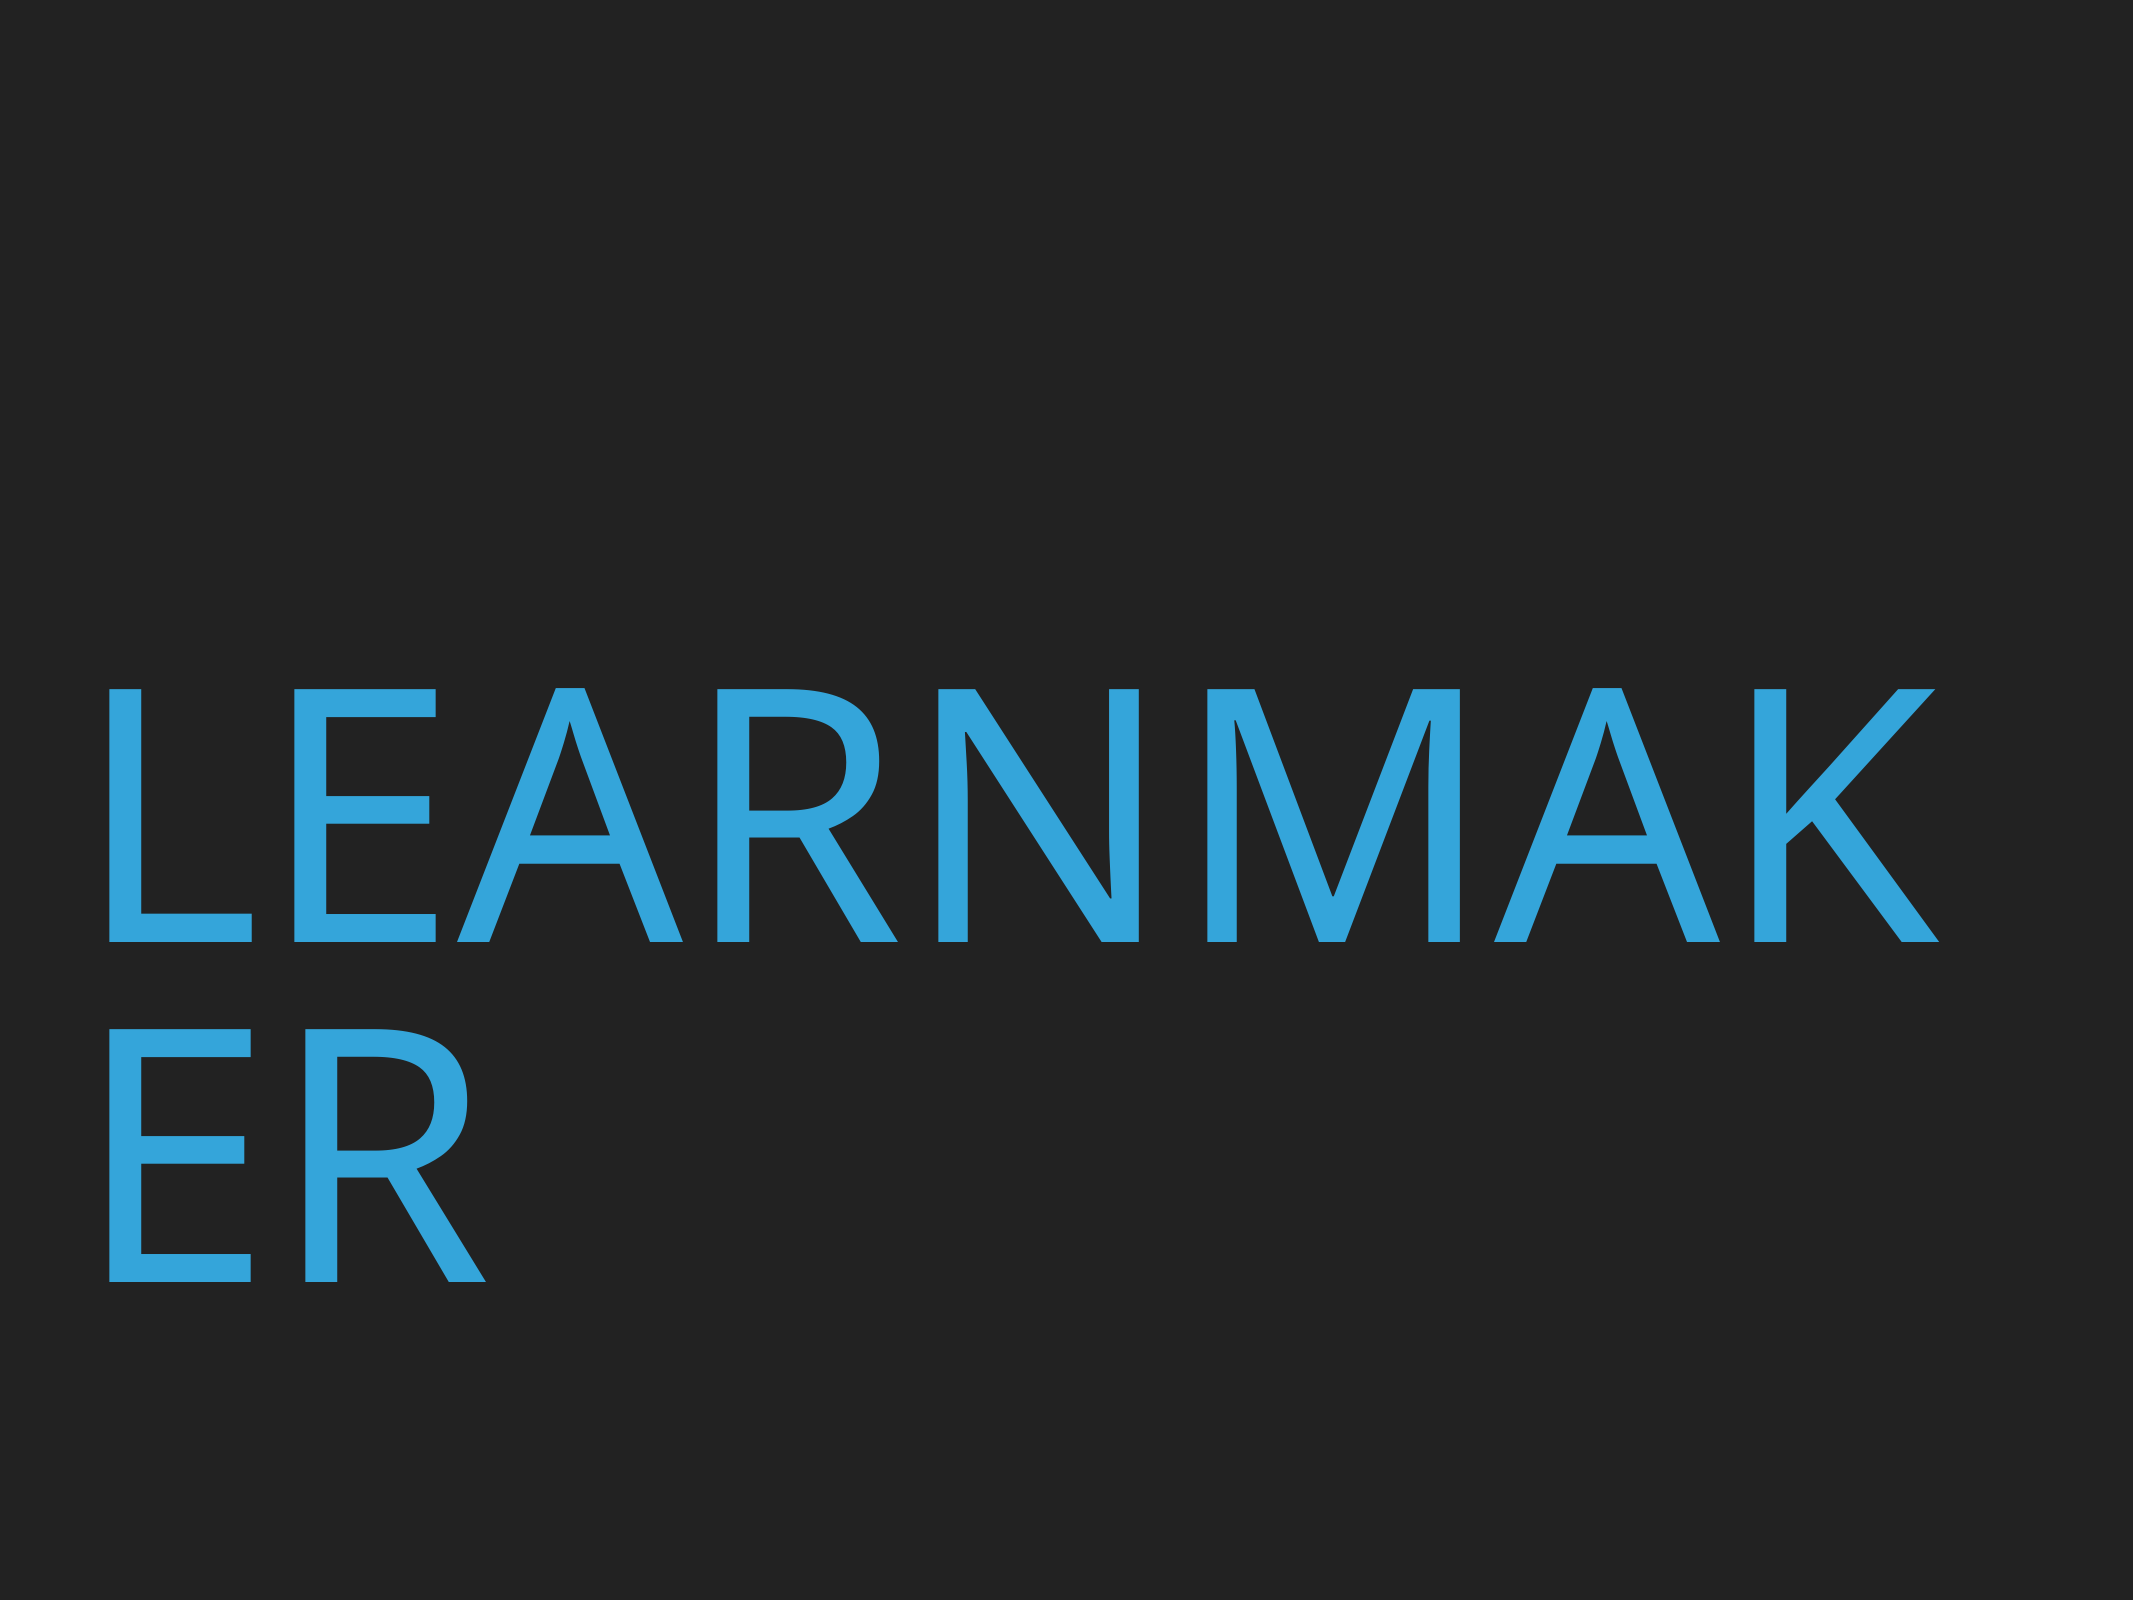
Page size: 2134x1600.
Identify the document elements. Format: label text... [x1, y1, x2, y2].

title LearnMaker [66, 661, 2068, 1405]
